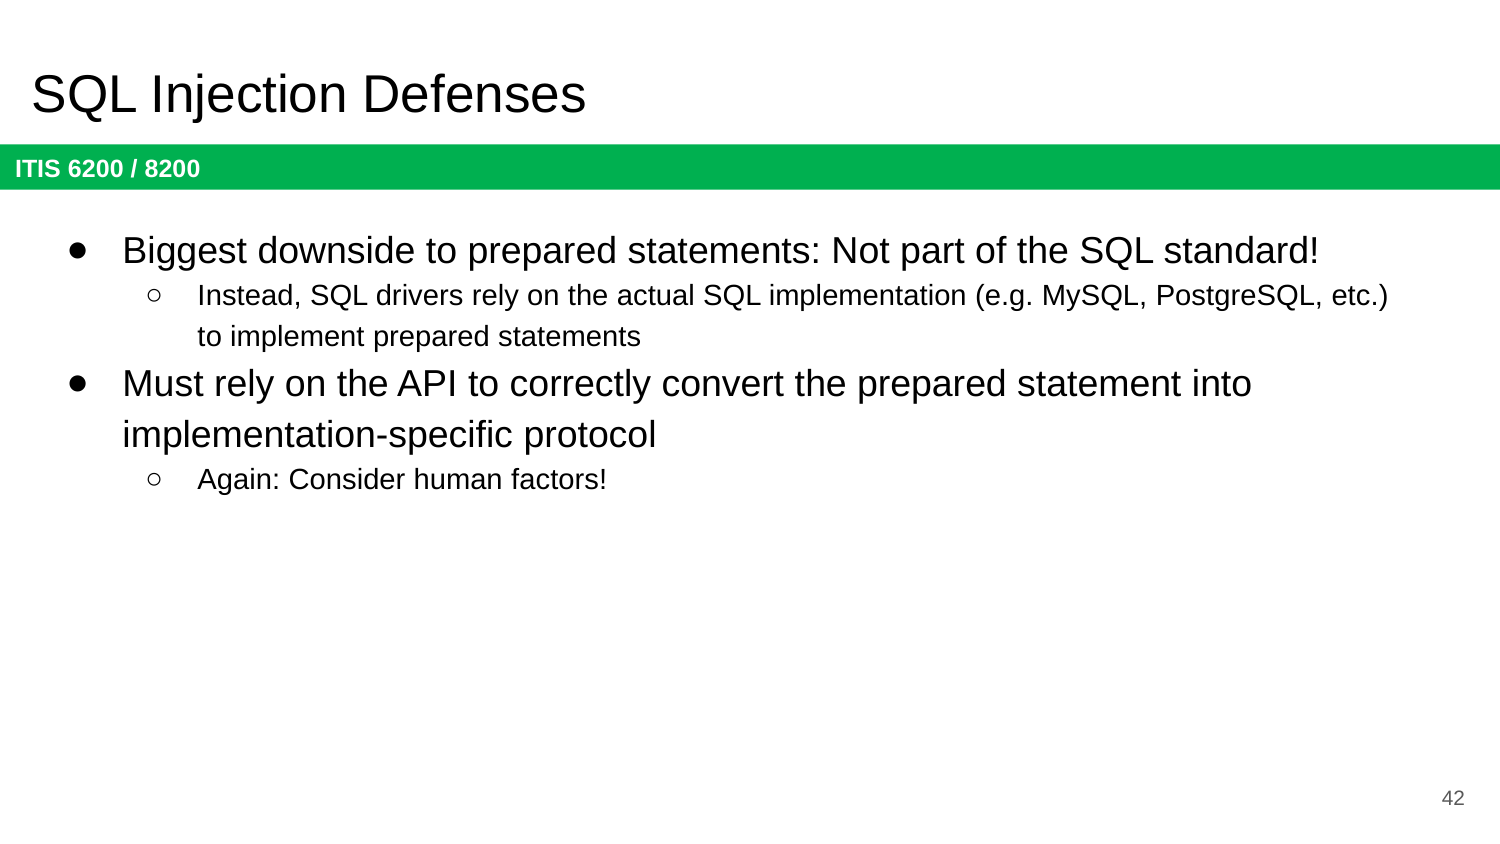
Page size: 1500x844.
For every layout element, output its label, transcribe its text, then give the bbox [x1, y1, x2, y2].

slide_number 42 [1389, 764, 1480, 830]
title SQL Injection Defenses [16, 44, 1415, 139]
list Biggest downside to prepared statements: Not part of the SQL standard! Instead, SQL drivers rely on the actual SQL implementation (e.g. MySQL, PostgreSQL, etc.) to implement prepared statements Must rely on the API to correctly convert the prepared statement into implementation-specific protocol Again: Consider human factors! [32, 204, 1431, 823]
